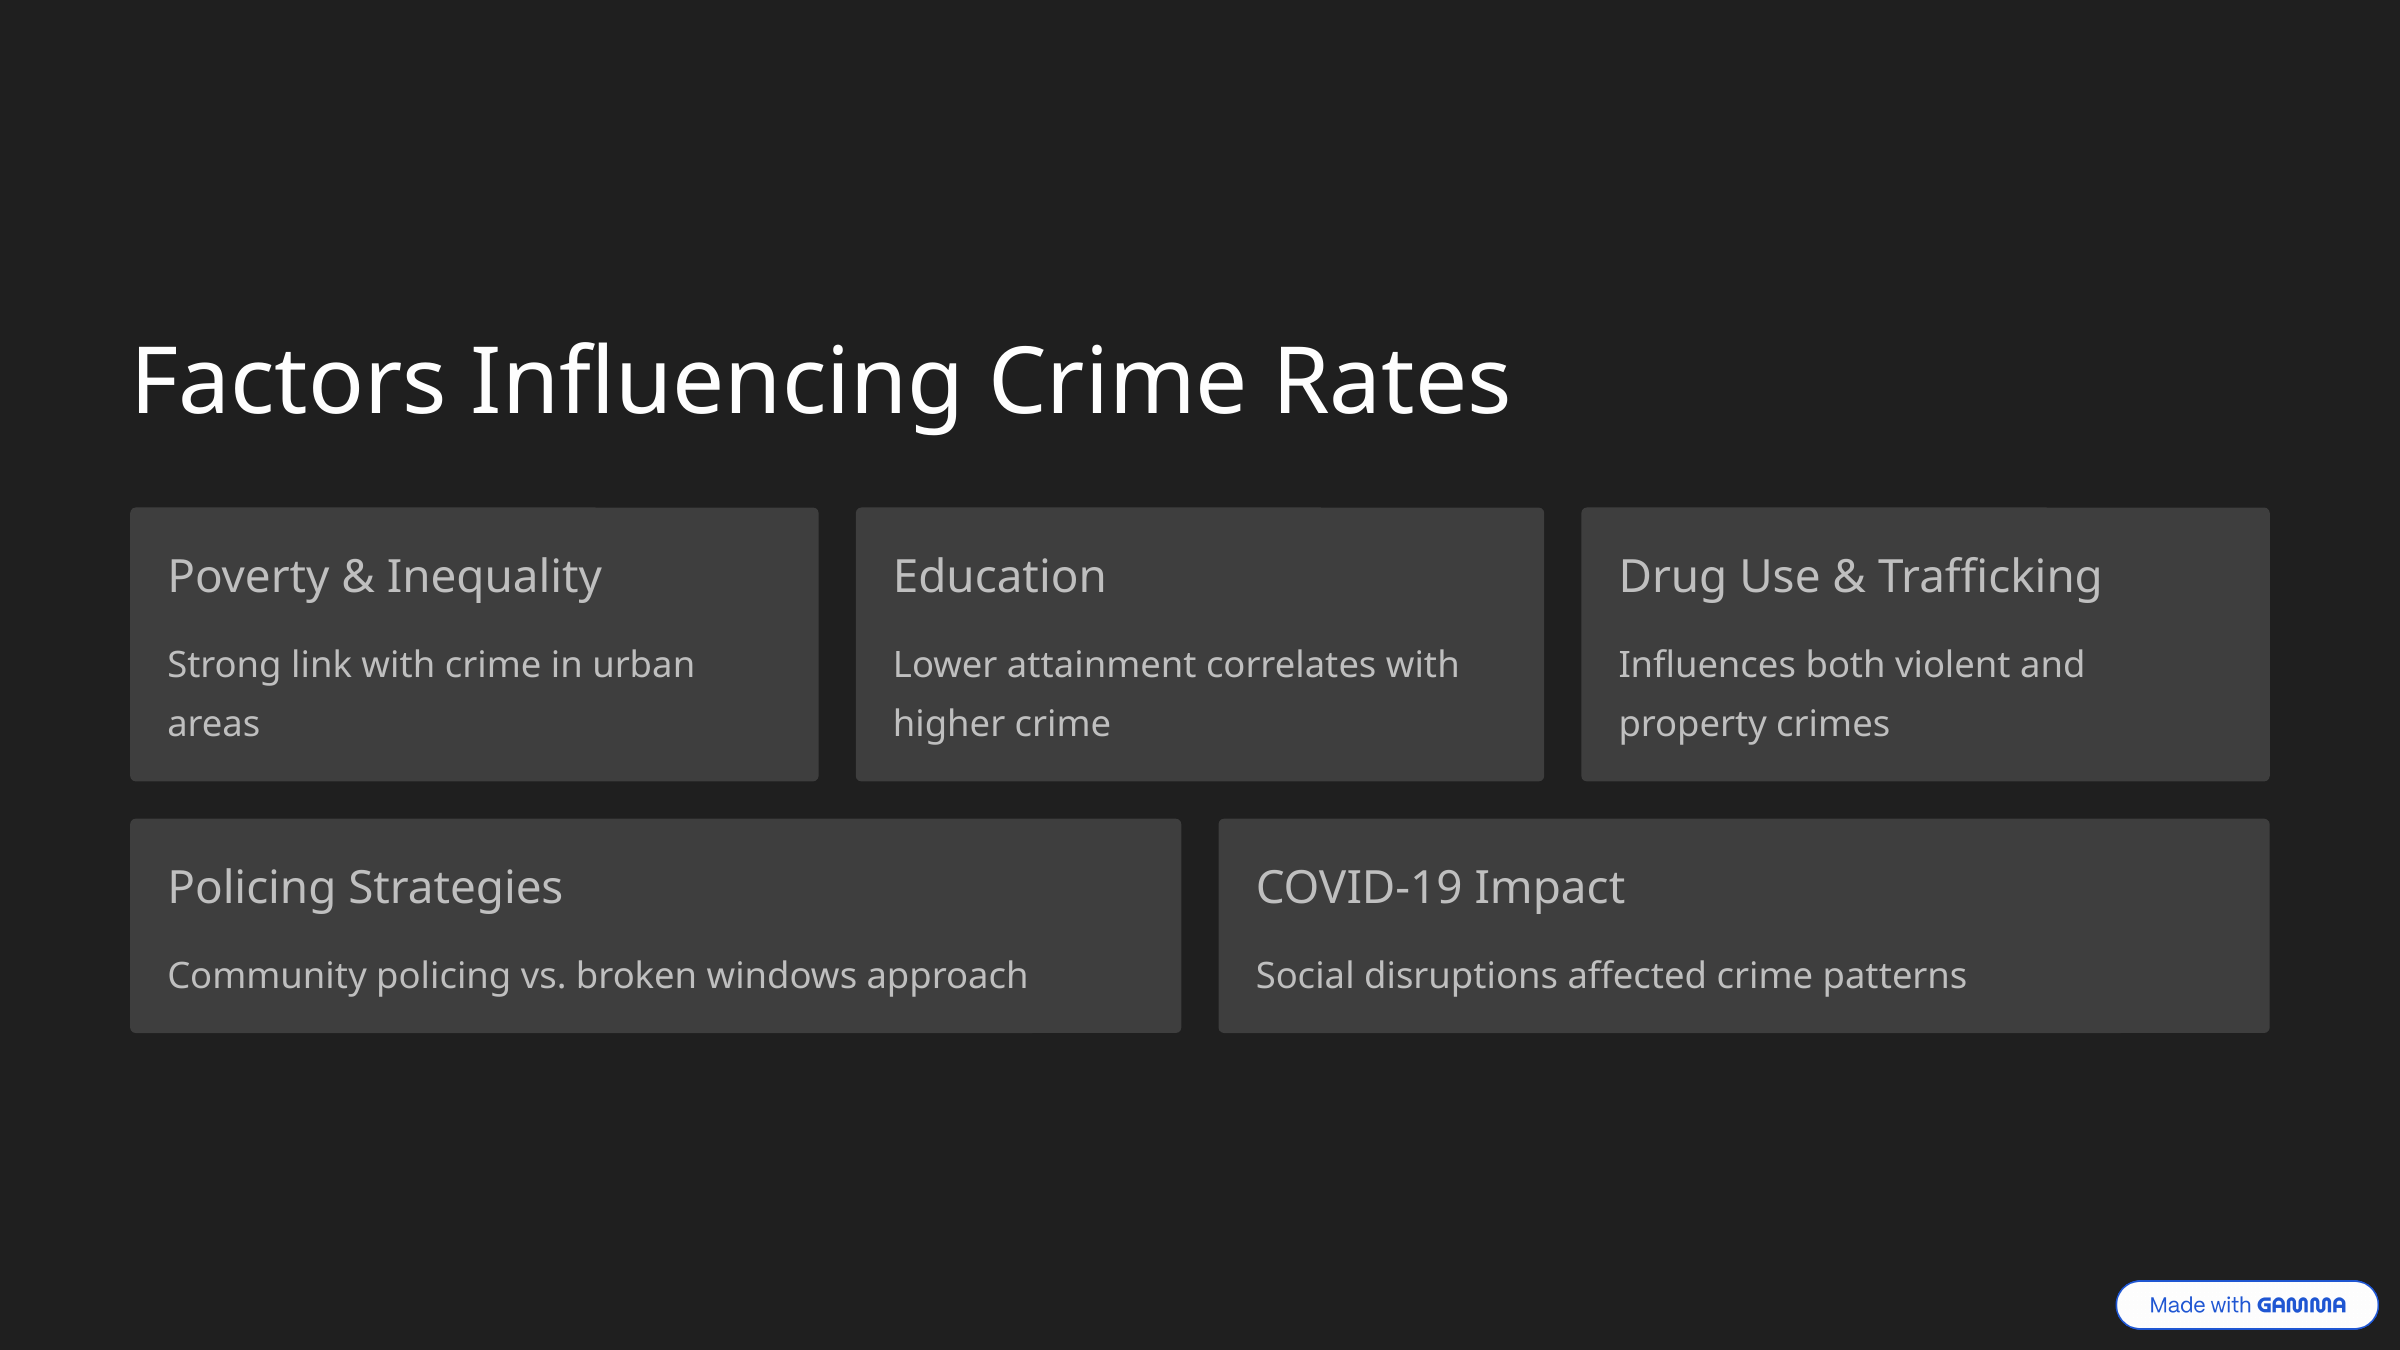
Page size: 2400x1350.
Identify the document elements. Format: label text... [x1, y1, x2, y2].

text_box [855, 507, 1545, 782]
text_box [130, 507, 819, 782]
text_box Social disruptions affected crime patterns [1255, 936, 2233, 996]
text_box Education [892, 544, 1359, 603]
text_box Lower attainment correlates with higher crime [892, 625, 1507, 745]
text_box Community policing vs. broken windows approach [167, 936, 1145, 996]
text_box [1218, 818, 2270, 1034]
text_box Strong link with crime in urban areas [167, 625, 782, 745]
text_box [130, 818, 1182, 1034]
text_box Poverty & Inequality [167, 544, 633, 603]
text_box Factors Influencing Crime Rates [130, 316, 1501, 434]
text_box Policing Strategies [167, 855, 633, 914]
text_box Drug Use & Trafficking [1618, 544, 2103, 603]
text_box [1581, 507, 2270, 782]
text_box COVID-19 Impact [1255, 855, 1721, 914]
picture [2106, 1271, 2389, 1339]
text_box Influences both violent and property crimes [1618, 625, 2233, 745]
